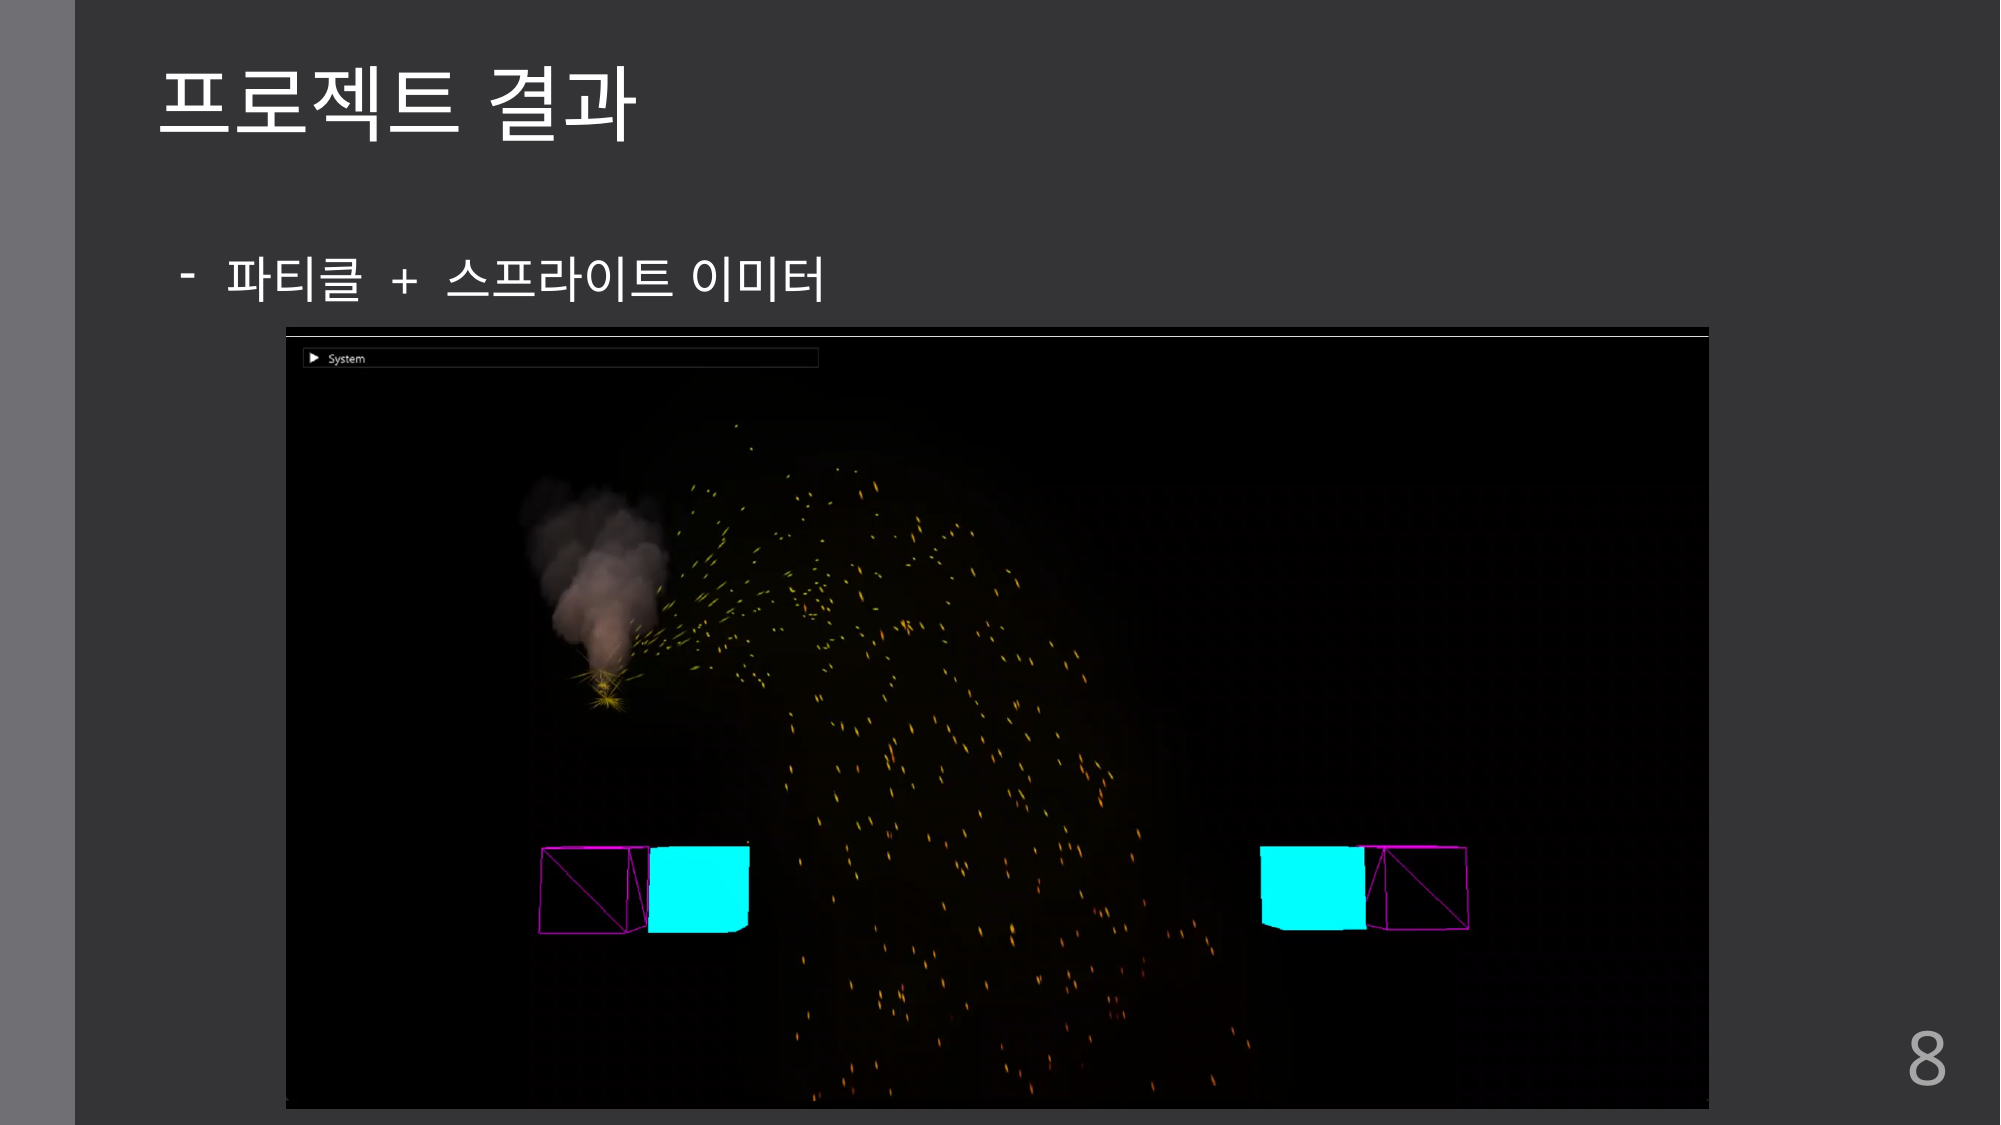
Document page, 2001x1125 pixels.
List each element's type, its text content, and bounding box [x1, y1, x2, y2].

text_box 프로젝트 결과 [141, 45, 1710, 160]
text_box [285, 326, 1710, 1111]
slide_number 8 [1852, 1012, 2000, 1110]
text_box 파티클 + 스프라이트 이미터 [164, 211, 2000, 316]
